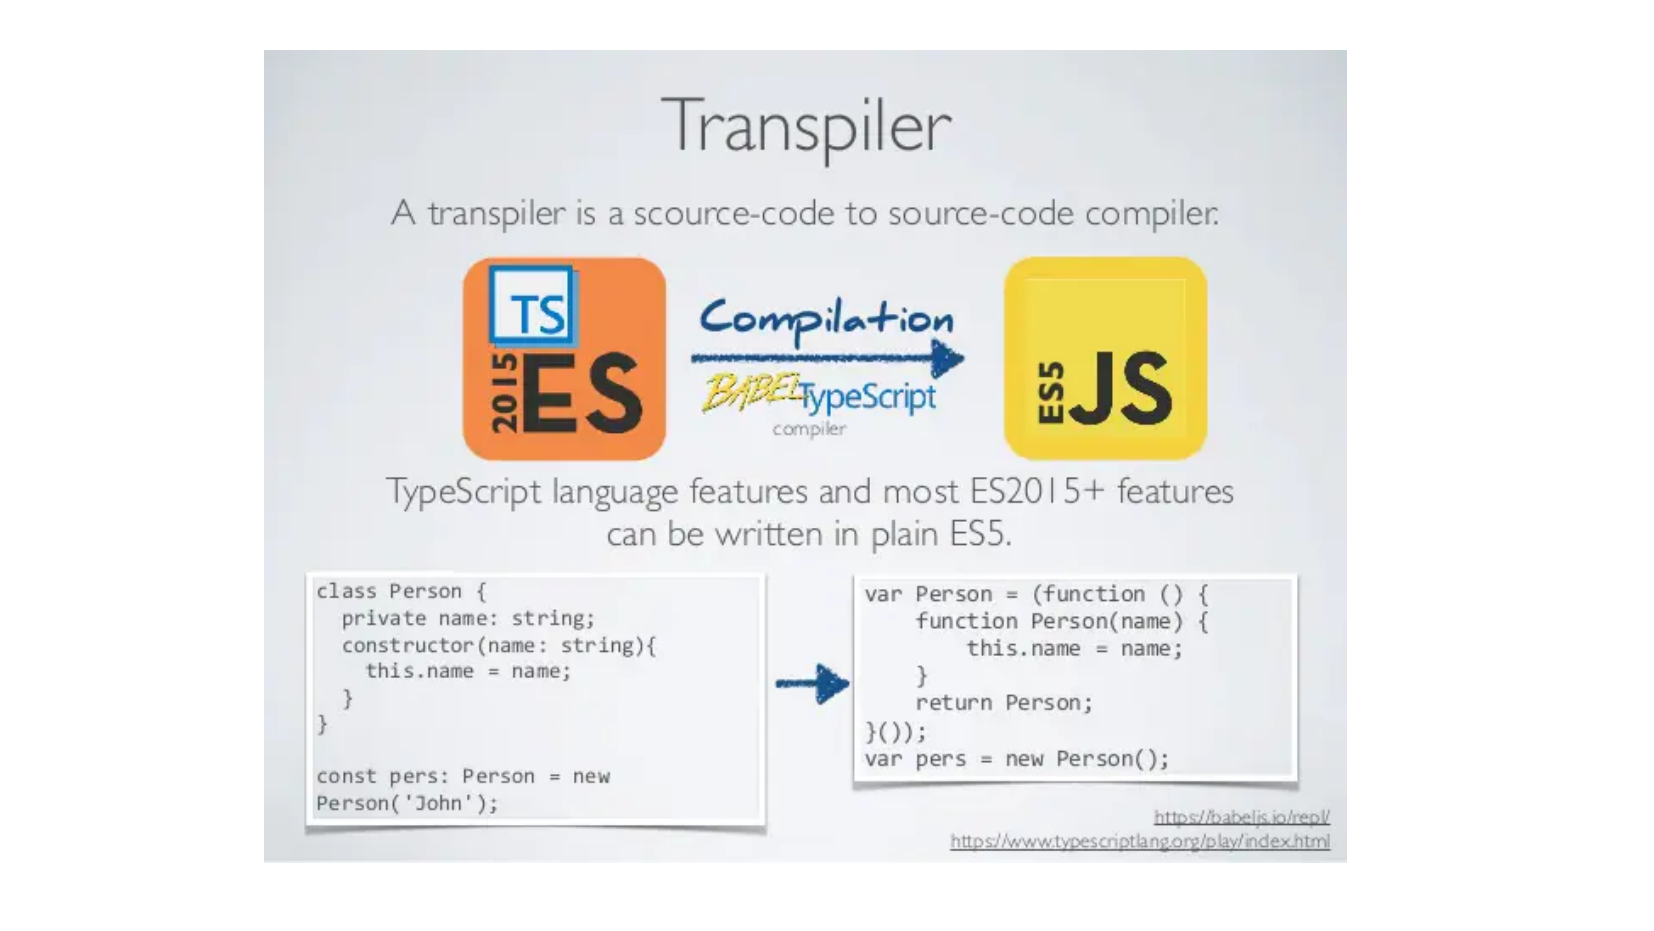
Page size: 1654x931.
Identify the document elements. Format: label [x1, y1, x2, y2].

picture [264, 49, 1347, 863]
